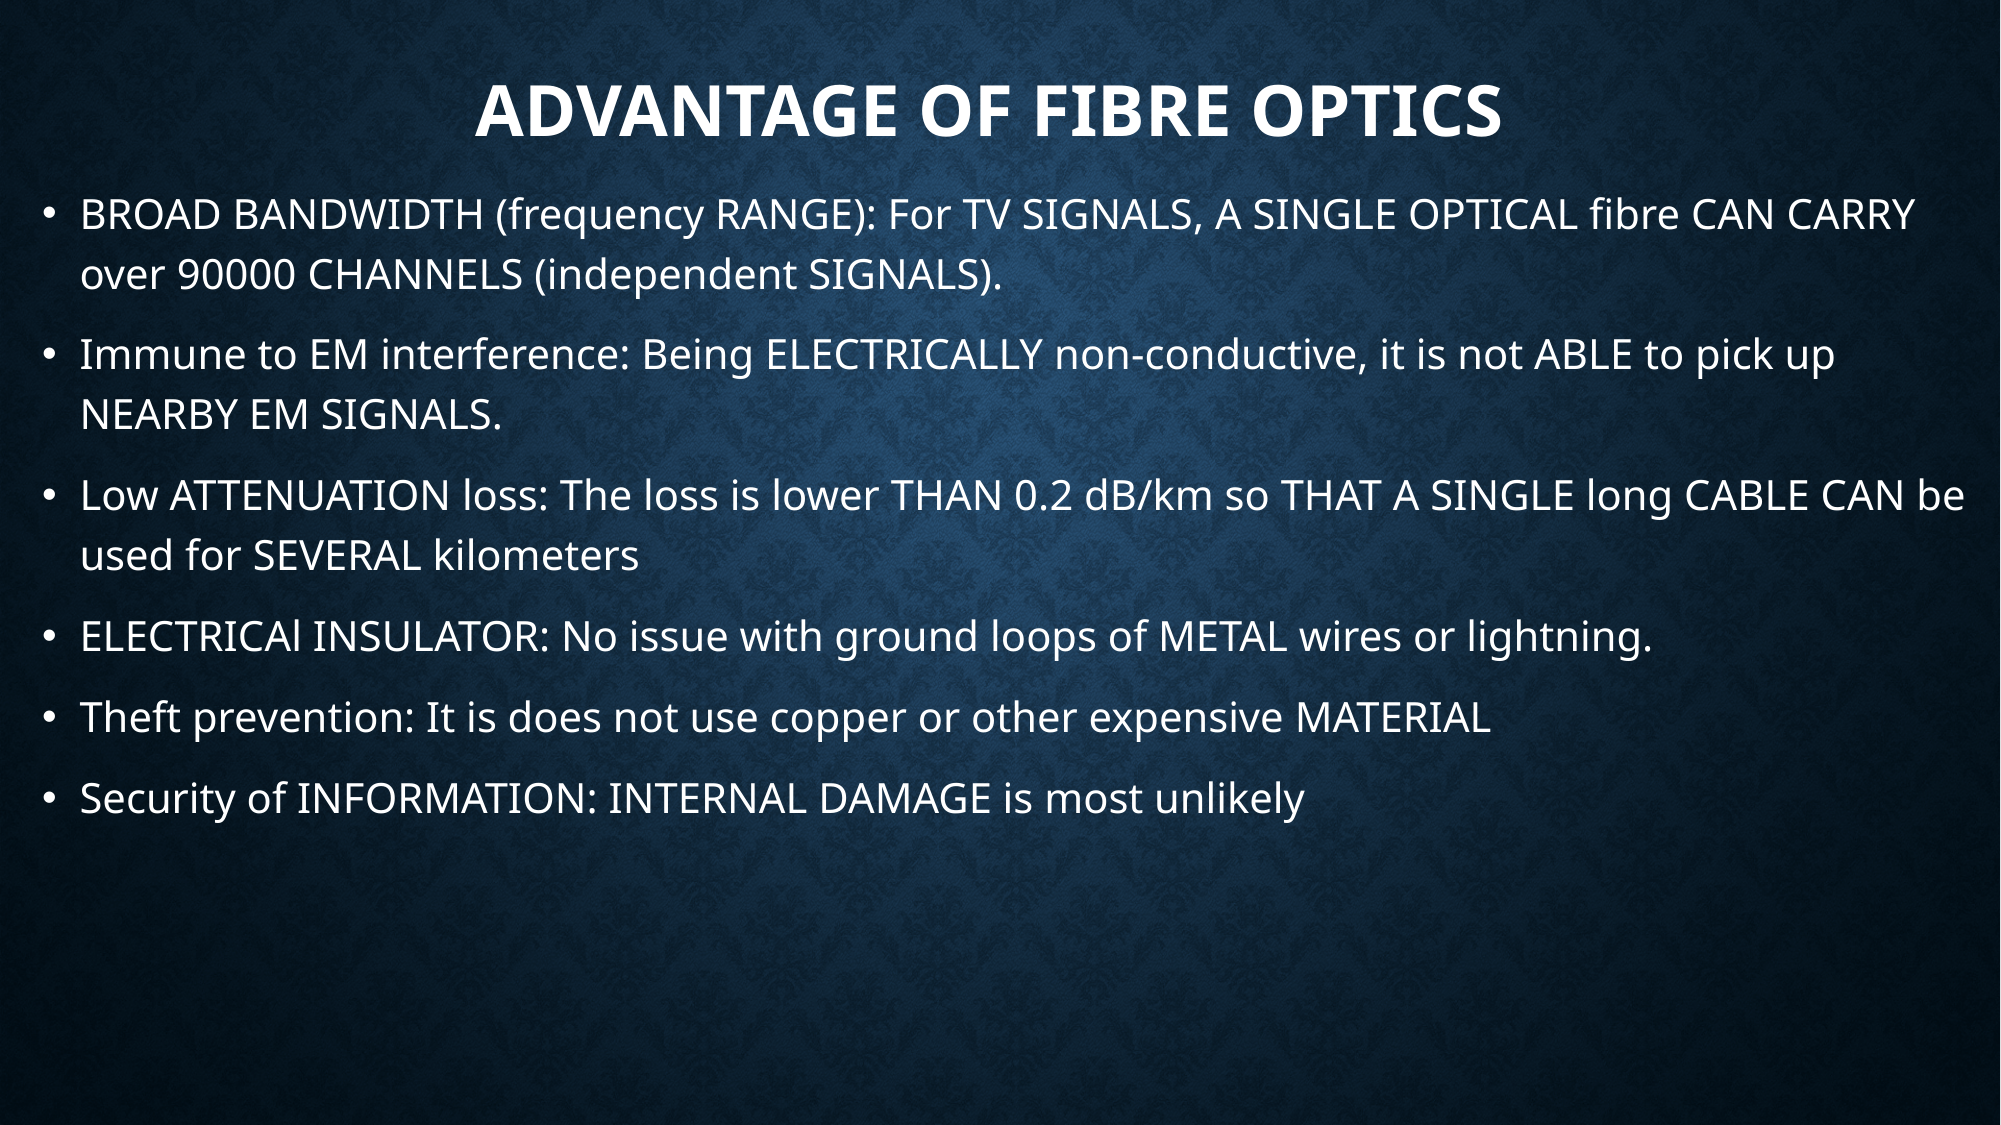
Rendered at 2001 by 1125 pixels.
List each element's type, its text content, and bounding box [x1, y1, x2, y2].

list Broad bandwidth (frequency range): For TV signals, a single optical fibre can carry over 90000 channels (independent signals). Immune to EM interference: Being electrically non-conductive, it is not able to pick up nearby EM signals. Low attenuation loss: The loss is lower than 0.2 dB/km so that a single long cable can be used for several kilometers Electrical insulator: No issue with ground loops of metal wires or lightning. Theft prevention: It is does not use copper or other expensive material Security of information: Internal damage is most unlikely [27, 170, 1985, 1090]
title Advantage of fibre optics [149, 41, 1849, 170]
